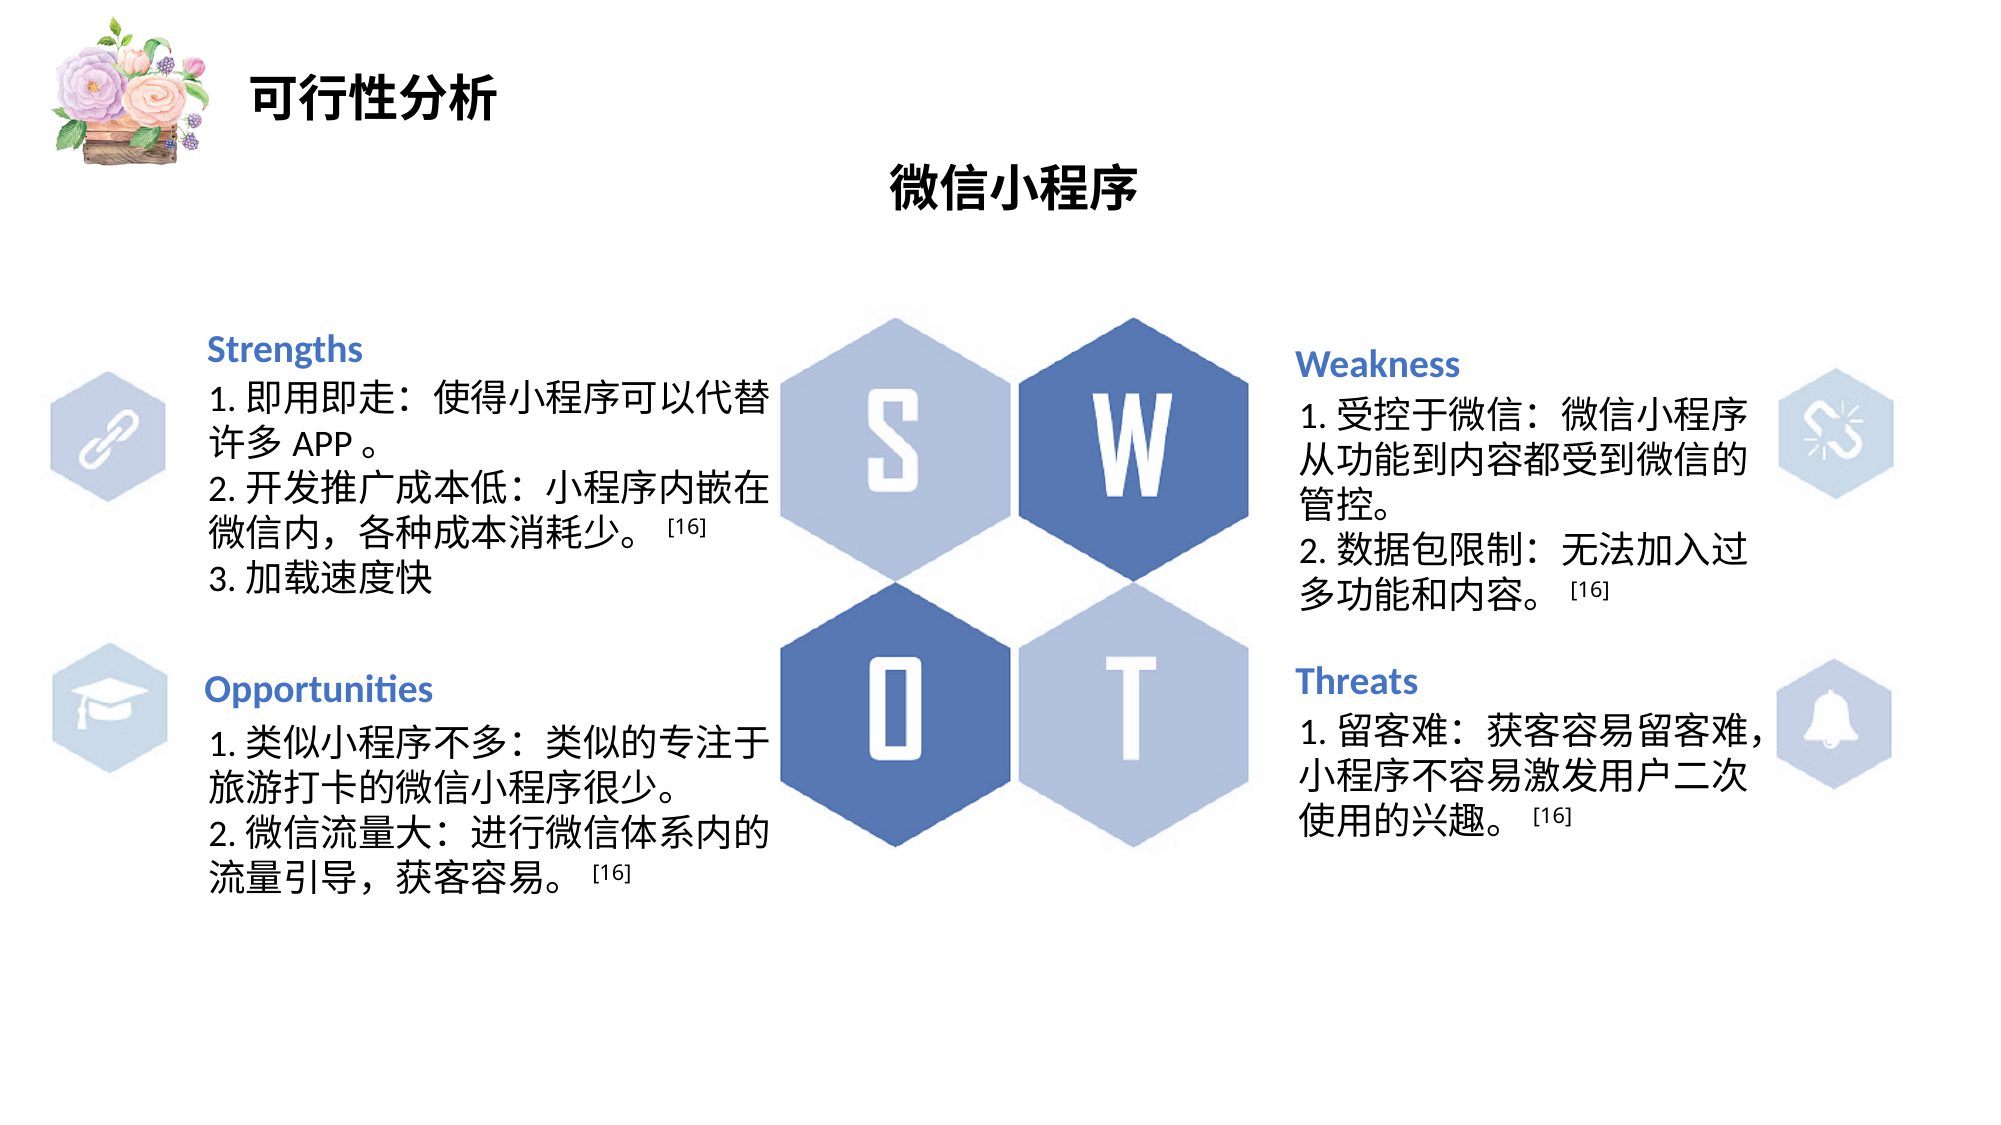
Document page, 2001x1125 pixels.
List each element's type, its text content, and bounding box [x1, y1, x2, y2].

picture [32, 354, 167, 516]
text_box 微信小程序 [874, 149, 1155, 224]
text_box Opportunities [189, 655, 674, 718]
text_box 1.留客难：获客容易留客难，小程序不容易激发用户二次使用的兴趣。[16] [1284, 699, 1777, 850]
picture [775, 293, 1253, 871]
picture [34, 629, 170, 784]
text_box Weakness [1280, 330, 1764, 393]
text_box 1.类似小程序不多：类似的专注于旅游打卡的微信小程序很少。 2.微信流量大：进行微信体系内的流量引导，获客容易。[16] [193, 711, 794, 907]
picture [31, 0, 232, 201]
picture [1774, 362, 1909, 510]
picture [1773, 641, 1912, 799]
text_box 1.即用即走：使得小程序可以代替许多APP。 2.开发推广成本低：小程序内嵌在微信内，各种成本消耗少。[16] 3.加载速度快 [193, 366, 775, 606]
text_box 1.受控于微信：微信小程序从功能到内容都受到微信的管控。 2.数据包限制：无法加入过多功能和内容。[16] [1284, 383, 1767, 624]
text_box 可行性分析 [233, 58, 611, 134]
text_box Threats [1280, 647, 1765, 710]
text_box Strengths [192, 316, 676, 379]
